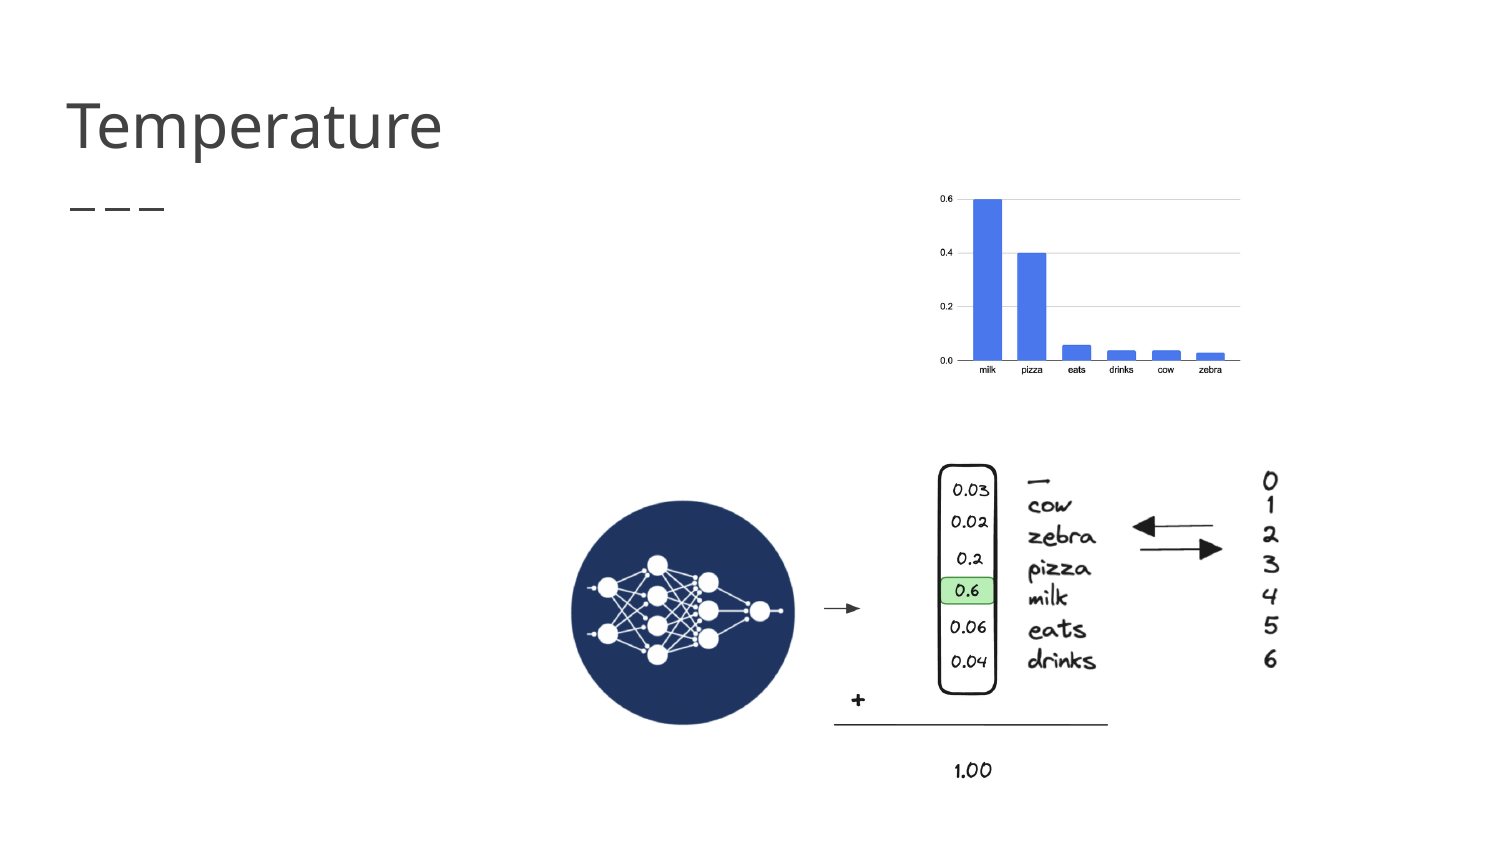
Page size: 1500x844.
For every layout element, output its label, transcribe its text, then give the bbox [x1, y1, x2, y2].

title Temperature [51, 61, 1449, 182]
picture [543, 116, 1312, 788]
